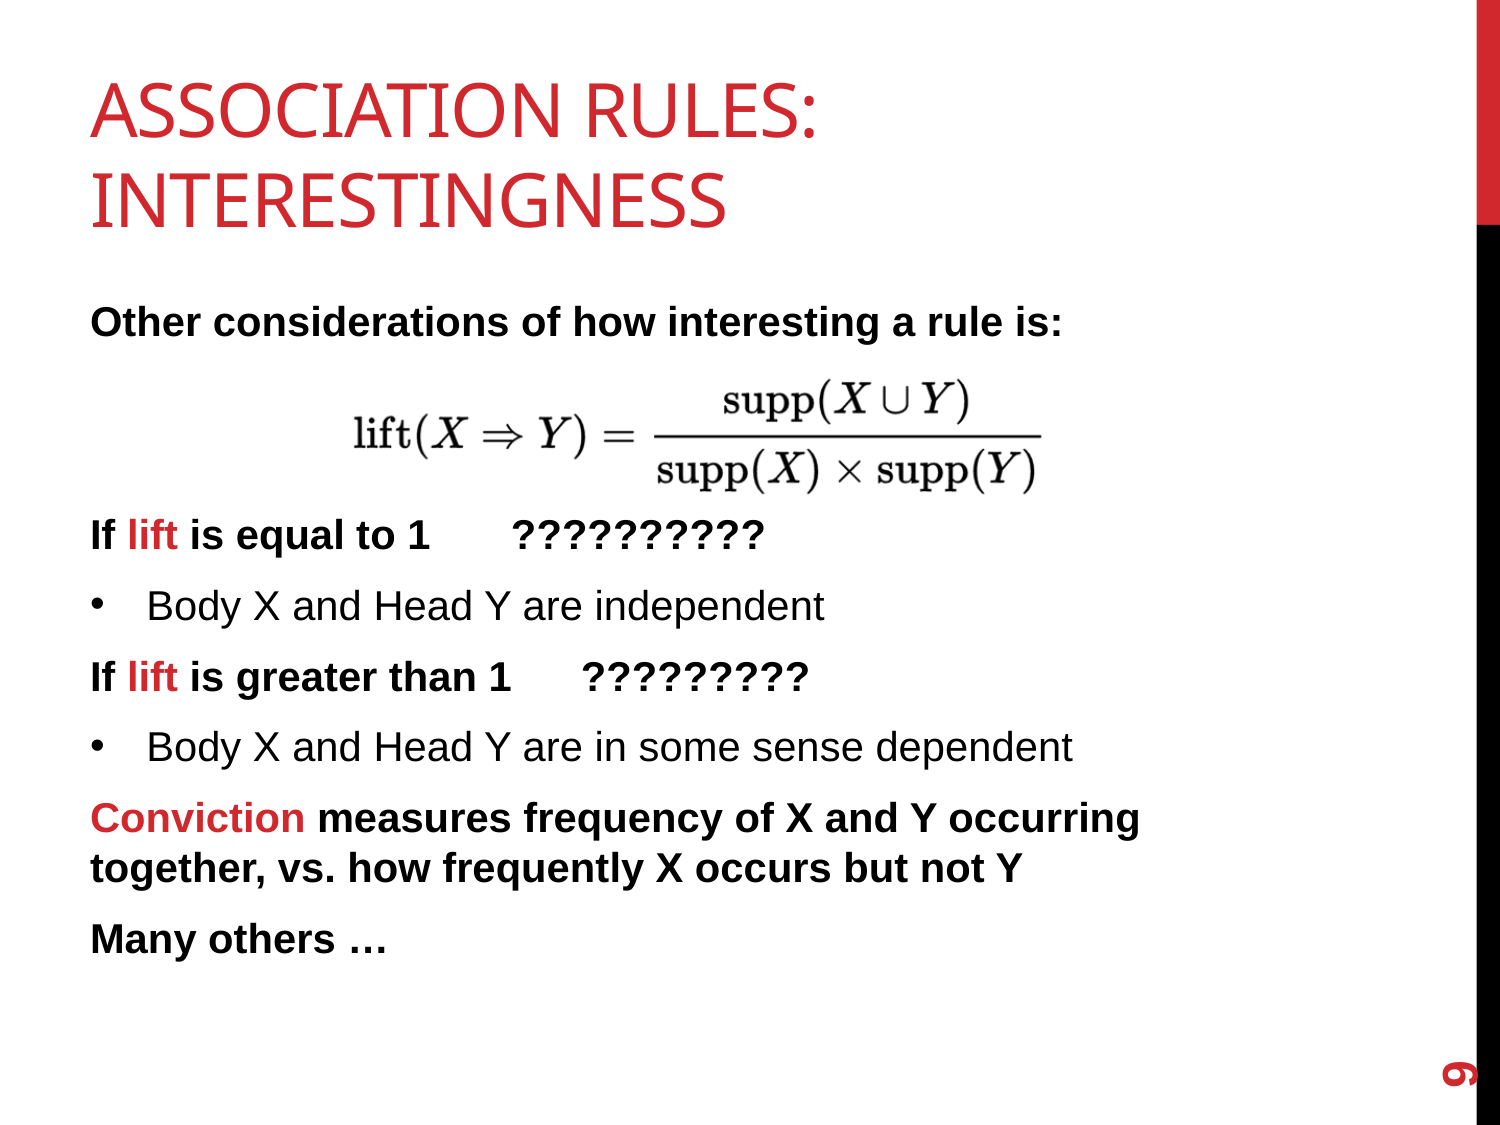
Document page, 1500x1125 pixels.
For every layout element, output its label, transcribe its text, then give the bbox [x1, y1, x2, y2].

list Other considerations of how interesting a rule is: If lift is equal to 1 ?????????? Body X and Head Y are independent If lift is greater than 1 ????????? Body X and Head Y are in some sense dependent Conviction measures frequency of X and Y occurring together, vs. how frequently X occurs but not Y Many others … [75, 287, 1325, 1005]
picture [343, 360, 1057, 512]
slide_number 9 [1427, 887, 1488, 1104]
title Association Rules: Interestingness [75, 25, 1025, 250]
